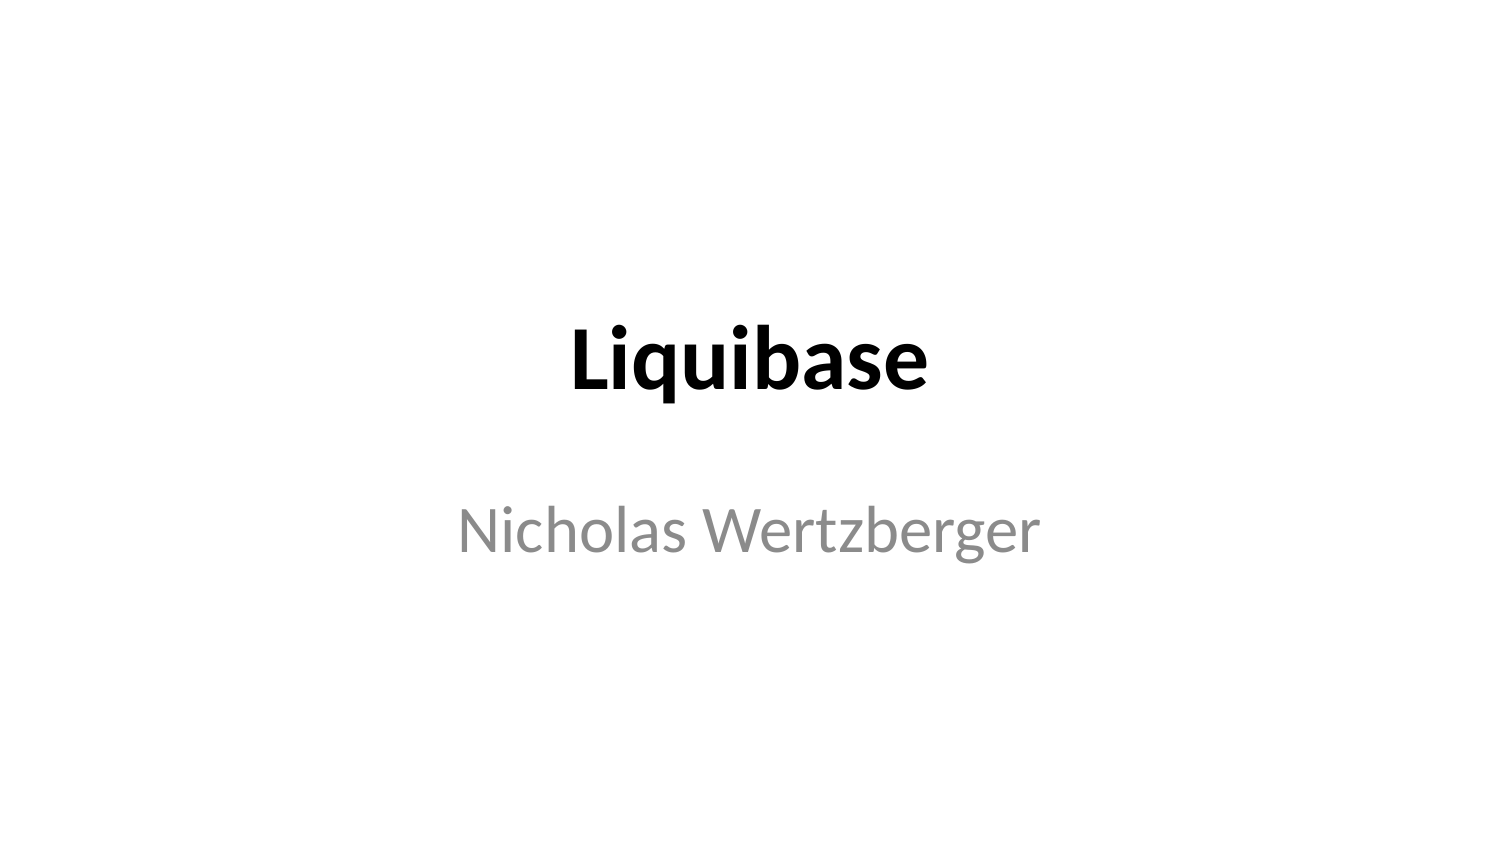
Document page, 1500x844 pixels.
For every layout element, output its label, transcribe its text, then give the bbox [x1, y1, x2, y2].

subtitle Nicholas Wertzberger [225, 478, 1275, 694]
title Liquibase [112, 262, 1388, 443]
